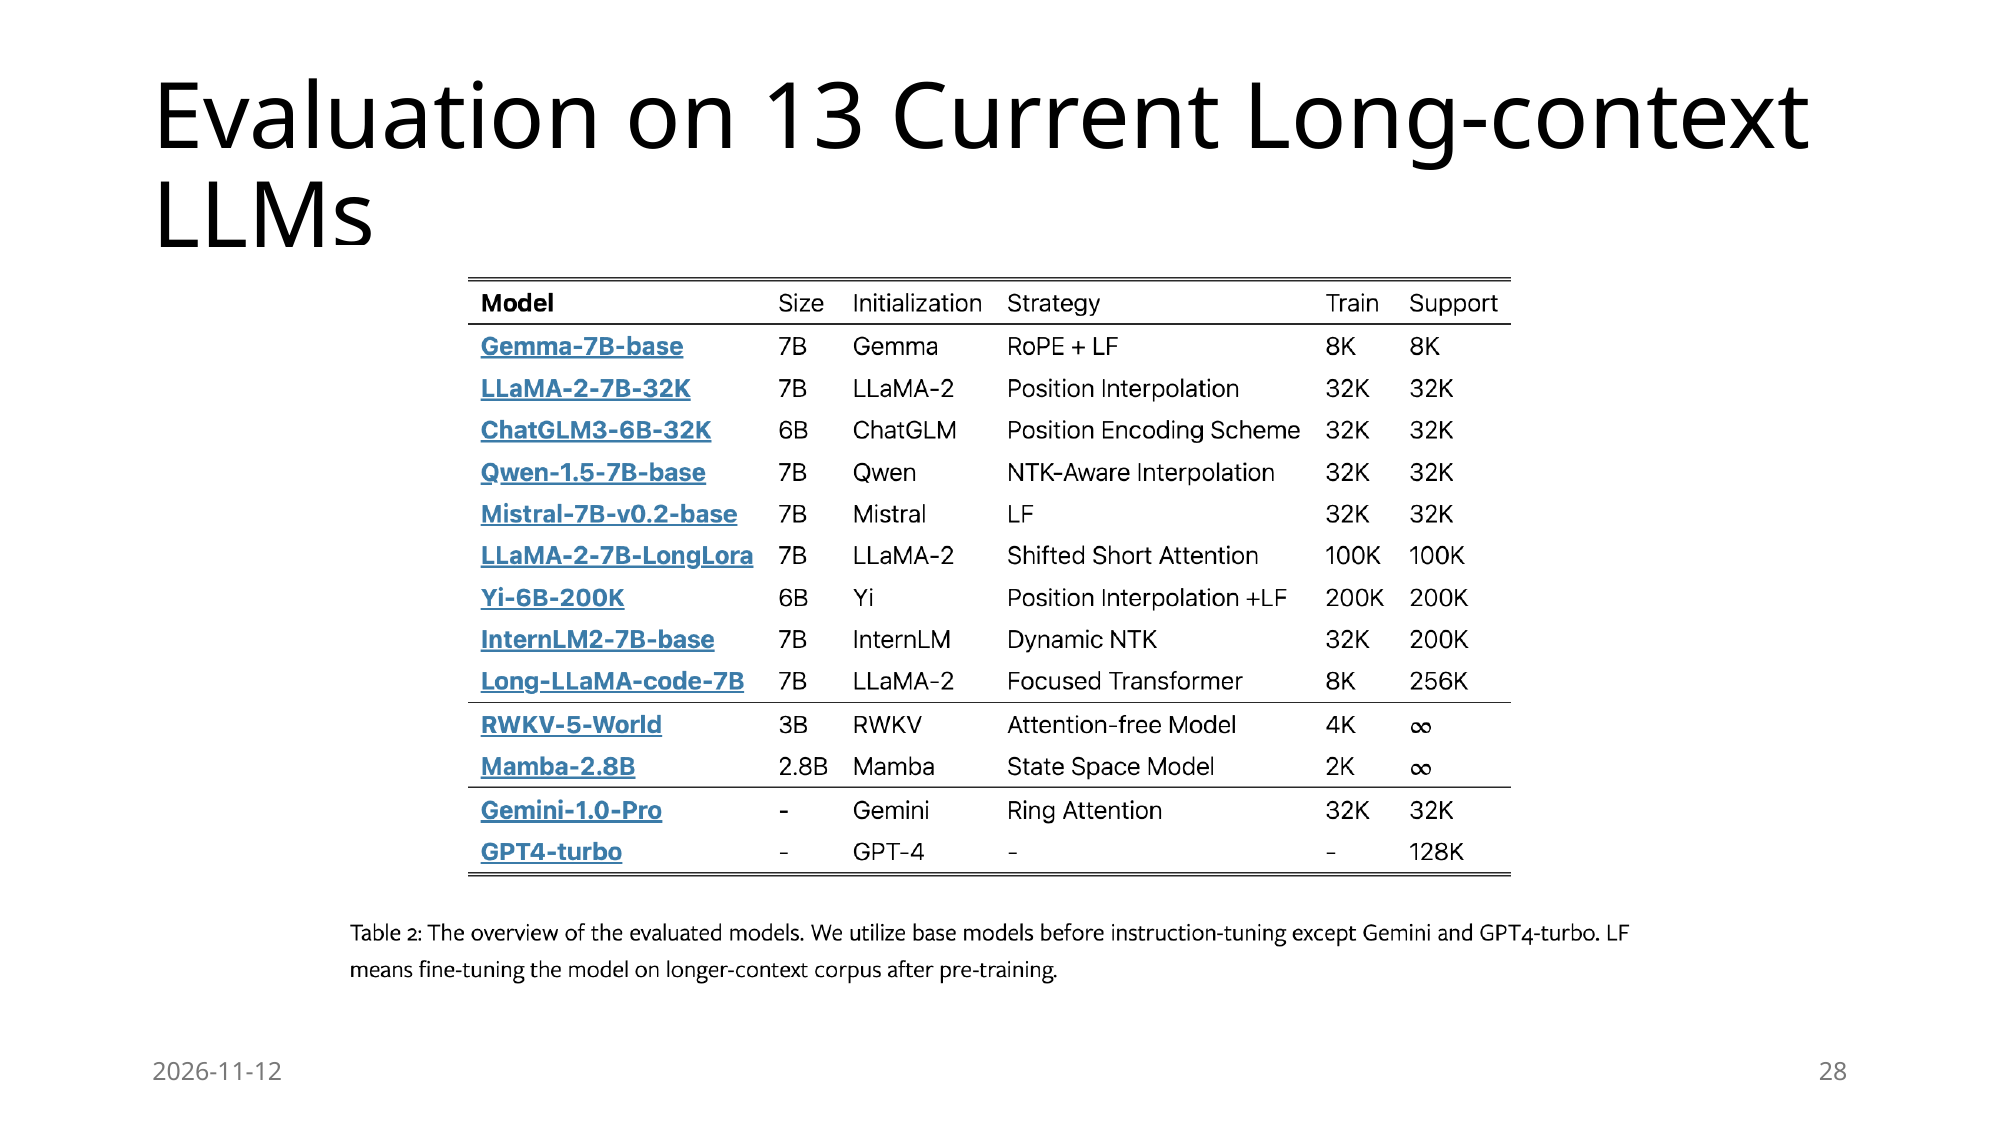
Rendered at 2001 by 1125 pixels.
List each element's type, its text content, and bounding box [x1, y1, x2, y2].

title Evaluation on 13 Current Long-context LLMs [137, 59, 1863, 278]
picture [330, 244, 1650, 1007]
slide_number 28 [1412, 1042, 1863, 1103]
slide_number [137, 1042, 588, 1103]
